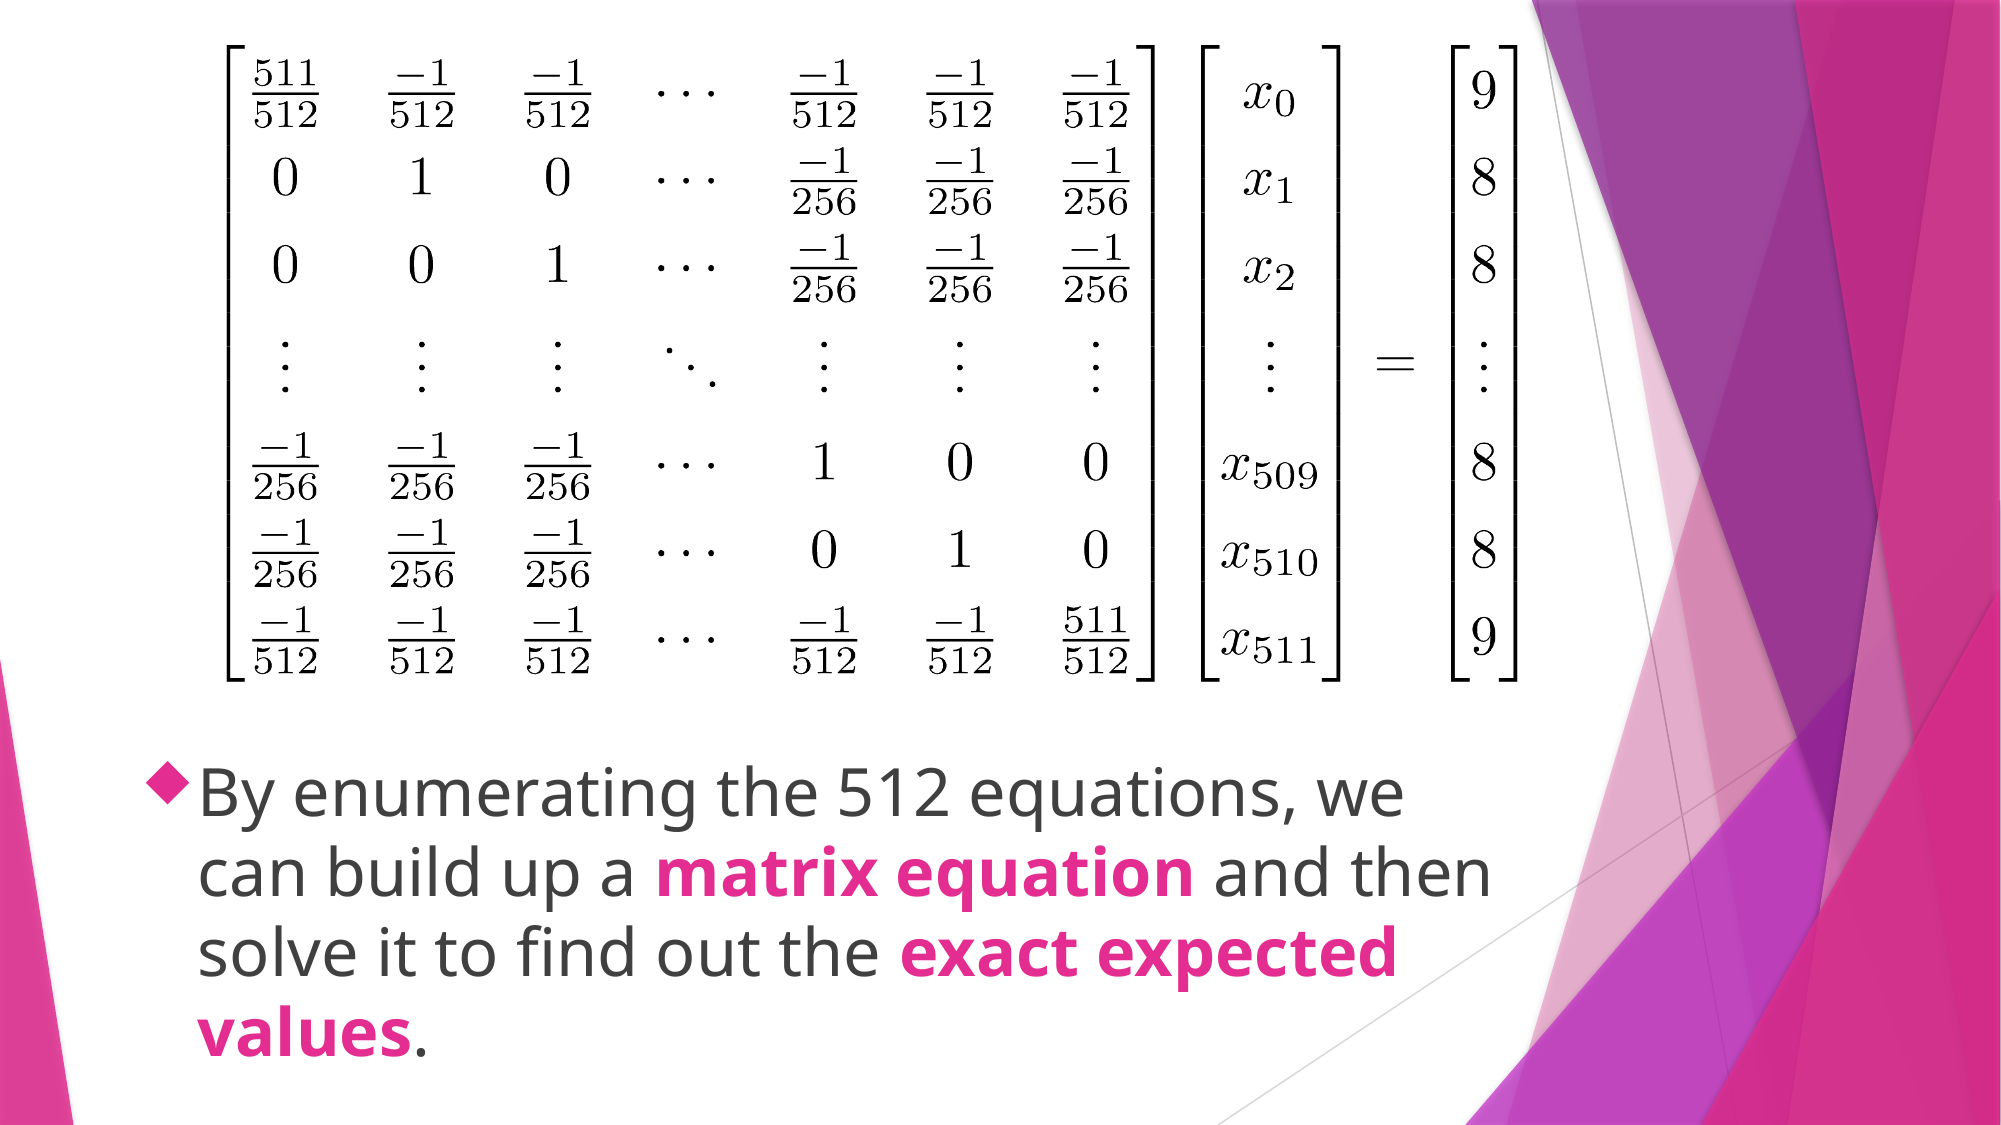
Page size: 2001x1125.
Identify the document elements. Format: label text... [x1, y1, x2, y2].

text_box By enumerating the 512 equations, we can build up a matrix equation and then solve it to find out the exact expected values. [126, 741, 1535, 1087]
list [208, 44, 1536, 682]
